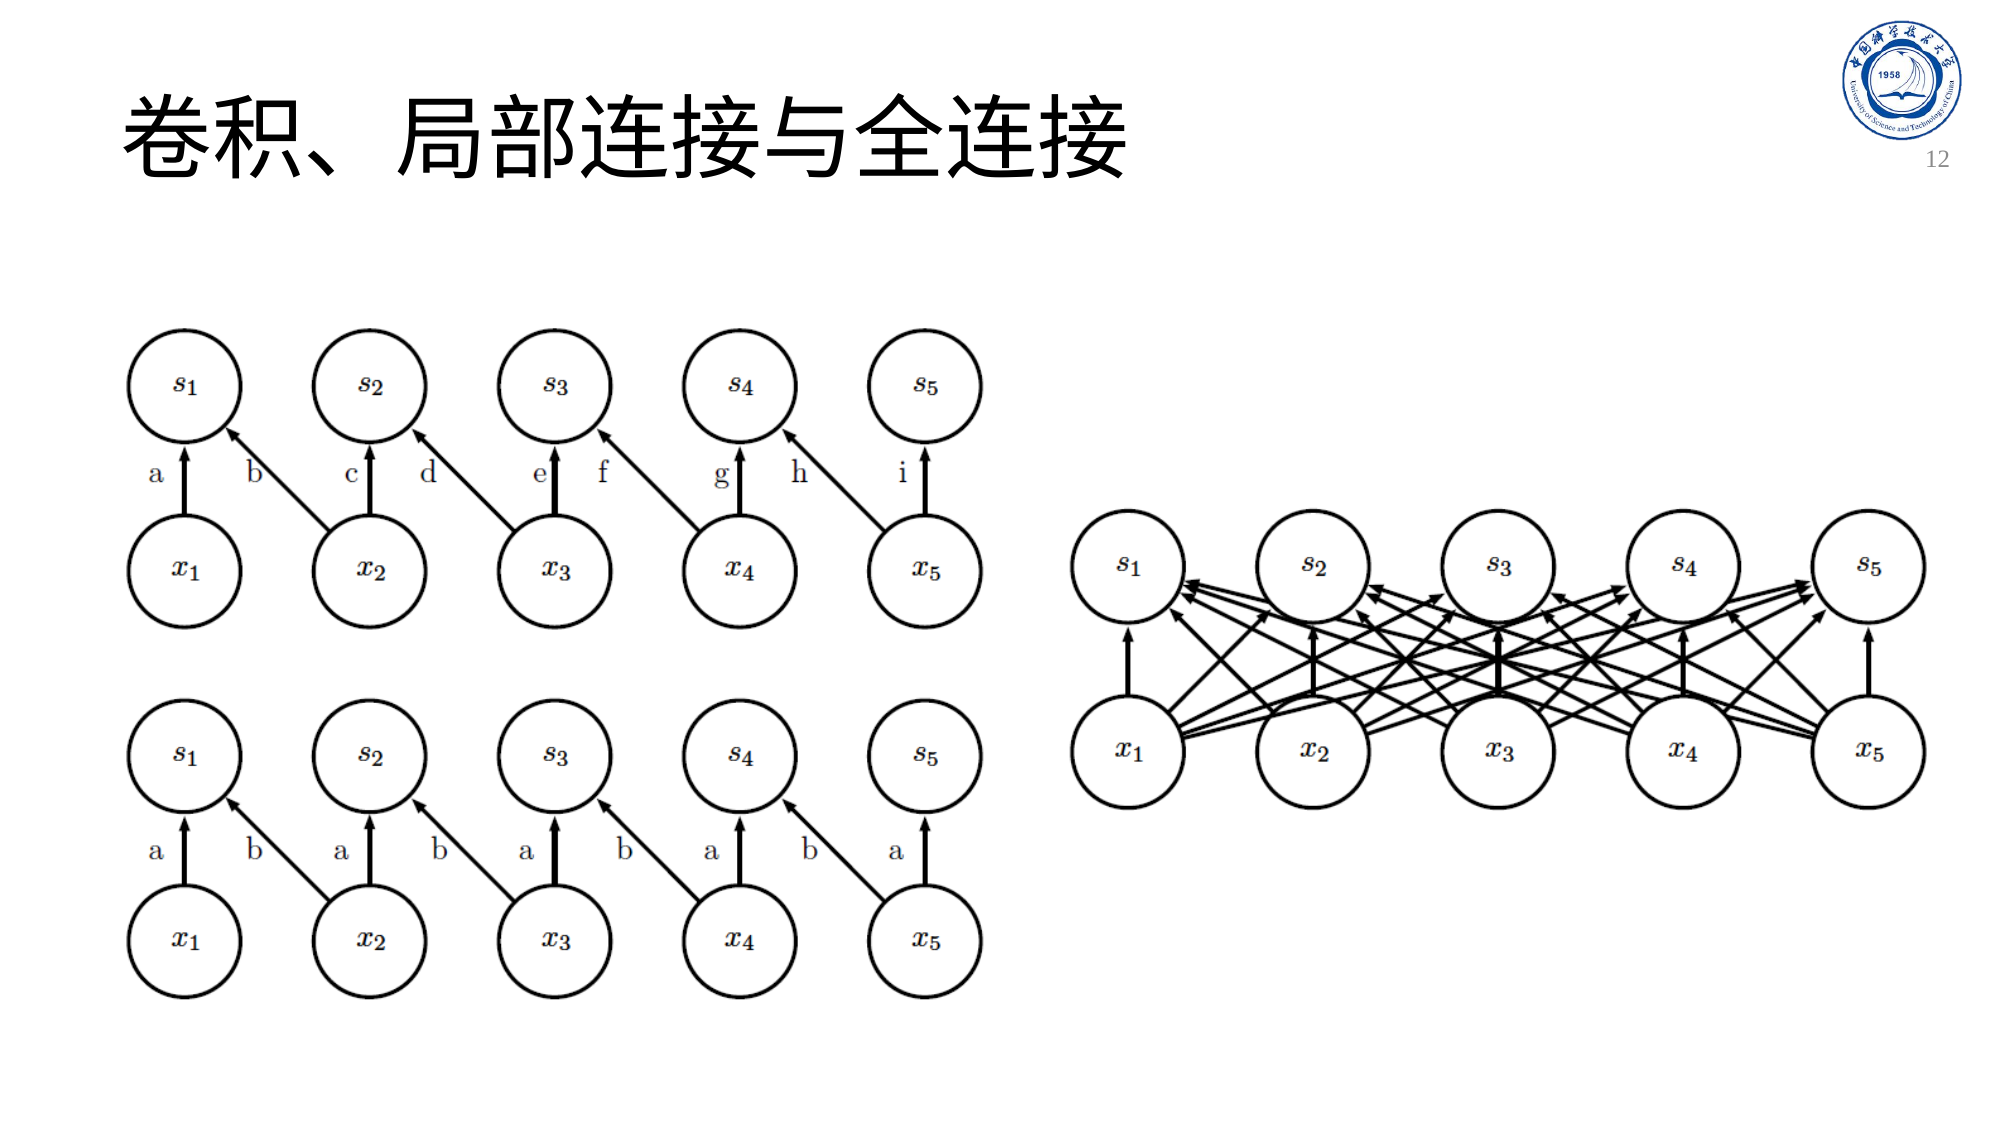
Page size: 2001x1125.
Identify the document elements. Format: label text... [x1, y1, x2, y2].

slide_number 12 [1514, 127, 1965, 188]
picture [1051, 489, 1942, 835]
title 卷积、局部连接与全连接 [105, 59, 1900, 223]
picture [105, 312, 996, 1012]
picture [1839, 17, 1965, 127]
